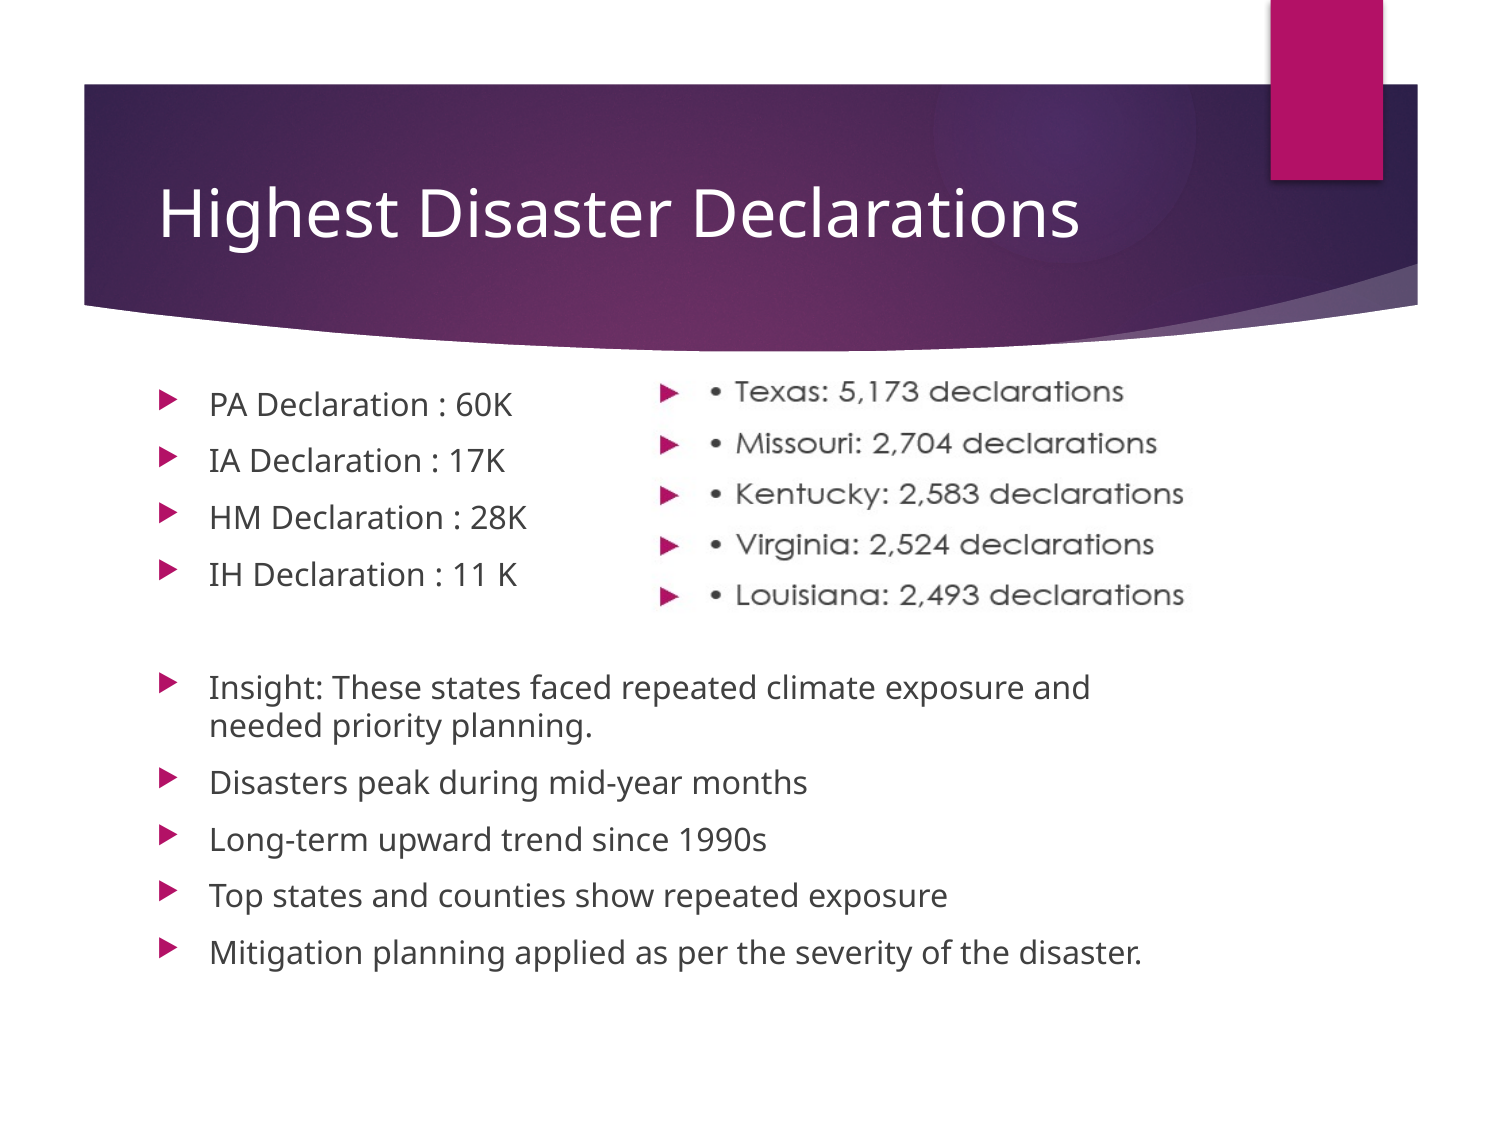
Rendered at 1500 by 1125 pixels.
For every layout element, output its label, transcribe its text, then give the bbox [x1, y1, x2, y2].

list PA Declaration : 60K IA Declaration : 17K HM Declaration : 28K IH Declaration : 11 K Insight: These states faced repeated climate exposure and needed priority planning. Disasters peak during mid-year months Long-term upward trend since 1990s Top states and counties show repeated exposure Mitigation planning applied as per the severity of the disaster. [141, 376, 1183, 988]
picture [609, 361, 1202, 634]
title Highest Disaster Declarations [142, 152, 1183, 269]
